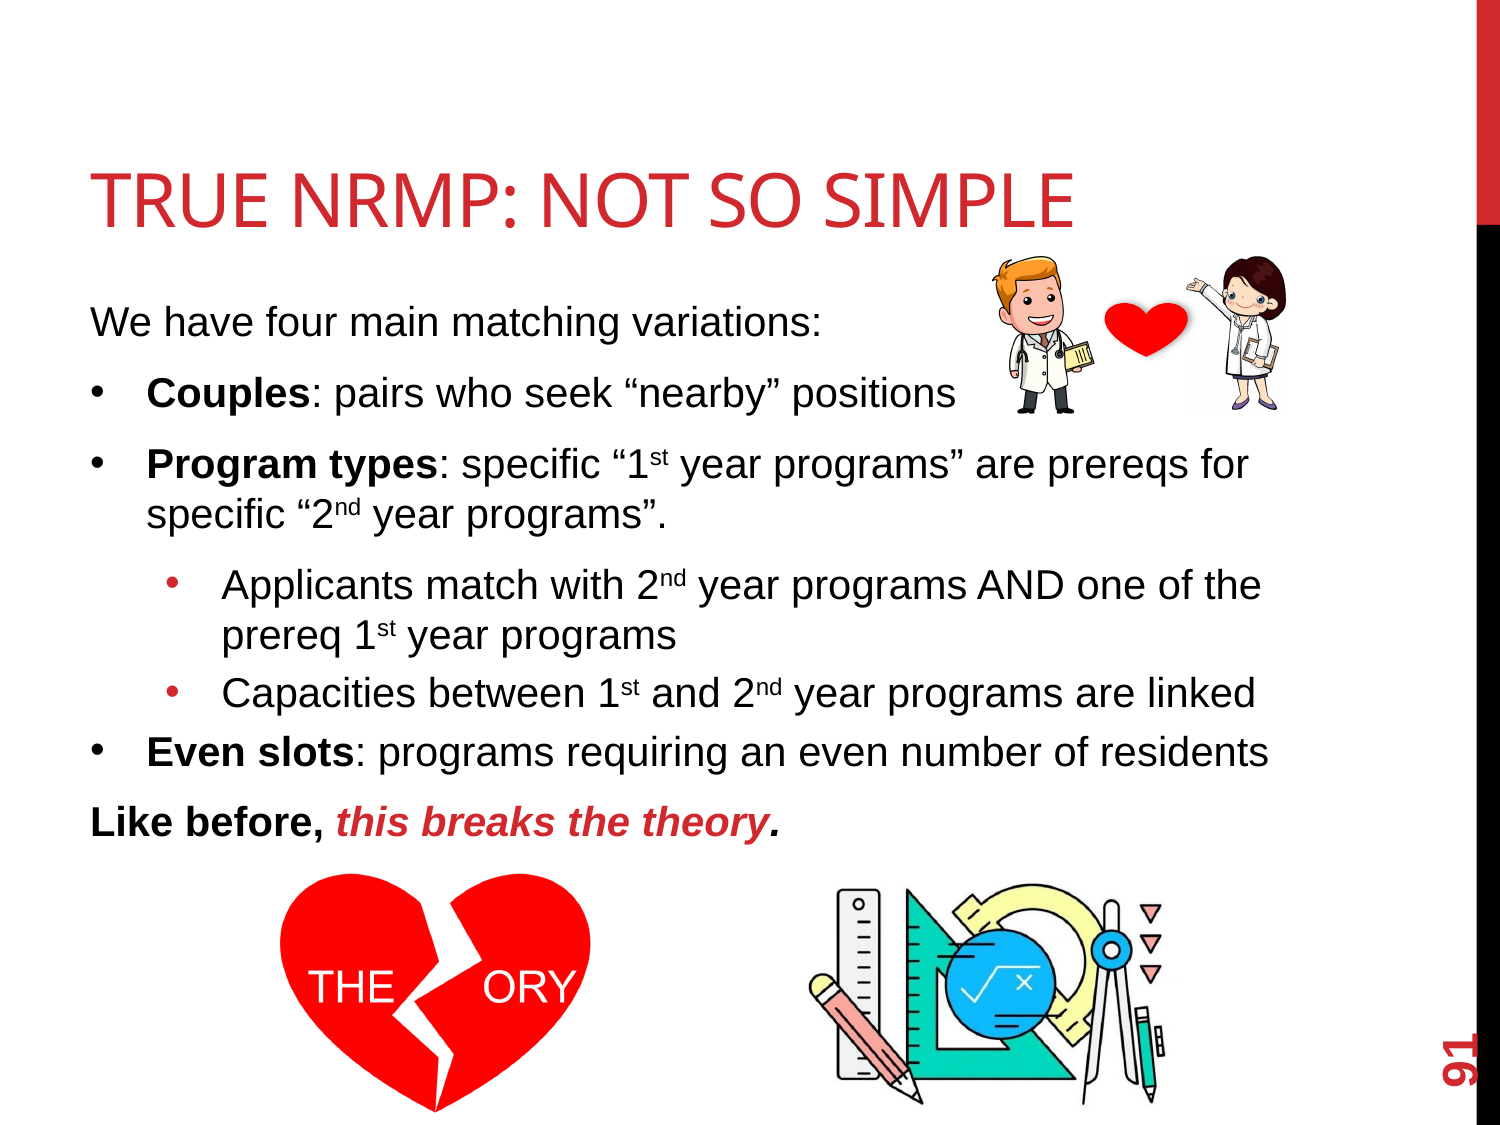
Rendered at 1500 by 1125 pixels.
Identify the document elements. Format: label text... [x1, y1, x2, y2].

picture [804, 864, 1179, 1125]
picture [979, 249, 1107, 419]
slide_number 91 [1427, 887, 1488, 1104]
picture [273, 865, 607, 1116]
list We have four main matching variations: Couples: pairs who seek “nearby” positions Program types: specific “1st year programs” are prereqs for specific “2nd year programs”. Applicants match with 2nd year programs AND one of the prereq 1st year programs Capacities between 1st and 2nd year programs are linked Even slots: programs requiring an even number of residents Like before, this breaks the theory. [75, 287, 1325, 1035]
title True NRMP: Not so simple [75, 25, 1262, 250]
picture [1185, 256, 1287, 410]
text_box [1115, 303, 1184, 357]
